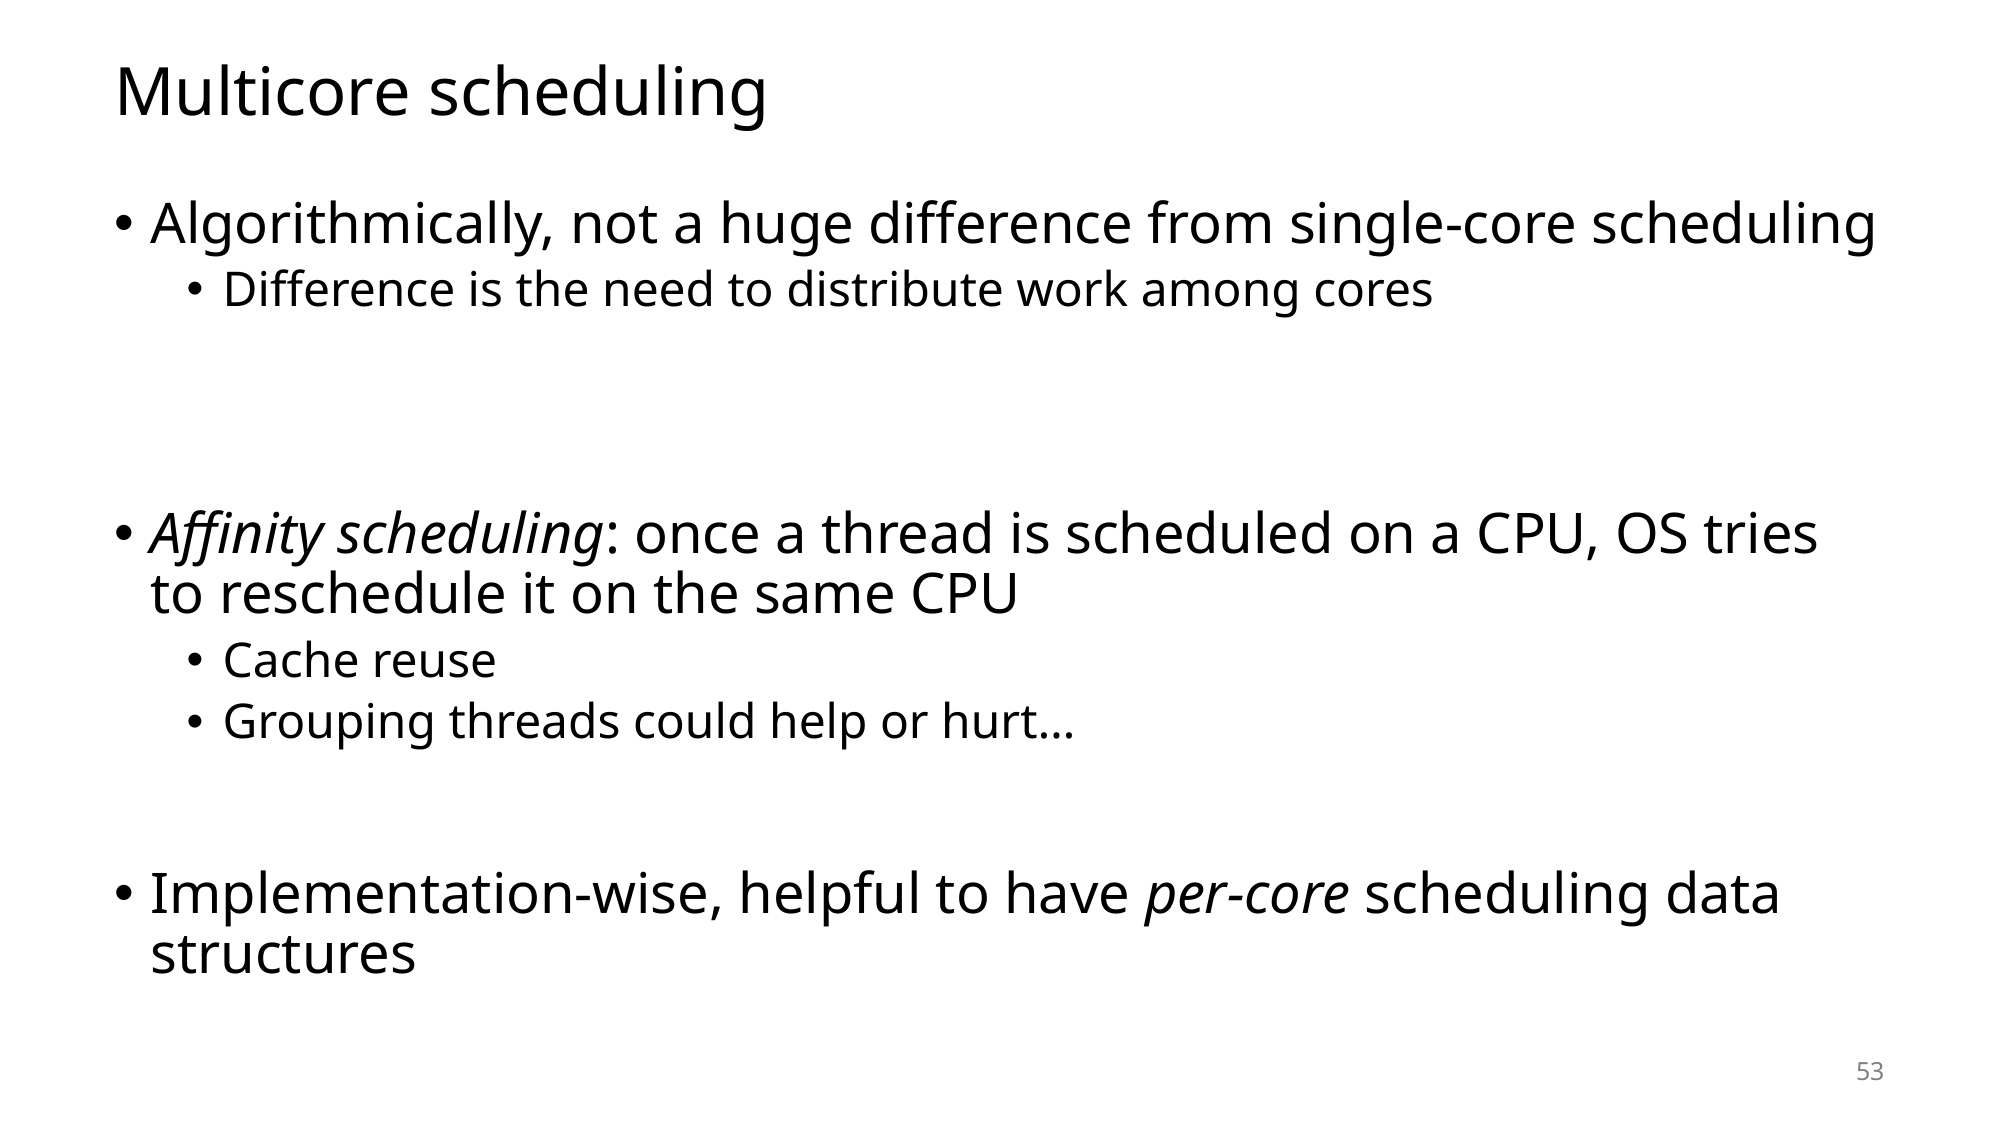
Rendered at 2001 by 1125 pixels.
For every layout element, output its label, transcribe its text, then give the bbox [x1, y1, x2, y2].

list Algorithmically, not a huge difference from single-core scheduling Difference is the need to distribute work among cores Affinity scheduling: once a thread is scheduled on a CPU, OS tries to reschedule it on the same CPU Cache reuse Grouping threads could help or hurt… Implementation-wise, helpful to have per-core scheduling data structures [99, 187, 1900, 1013]
slide_number 53 [1749, 1042, 1900, 1103]
title Multicore scheduling [99, 37, 1900, 150]
